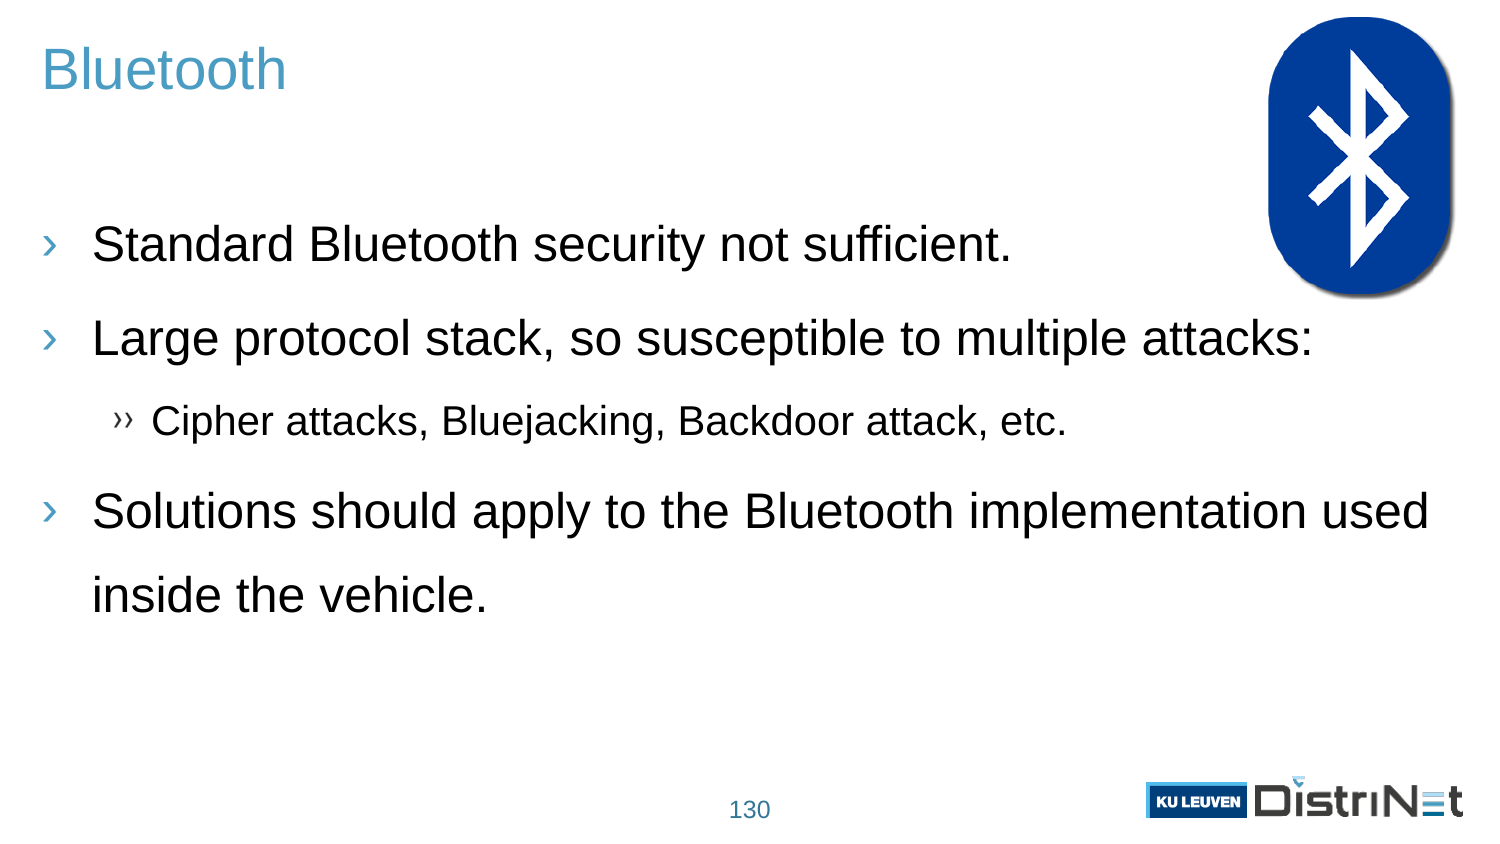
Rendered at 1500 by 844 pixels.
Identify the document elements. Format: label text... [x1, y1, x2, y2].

list Standard Bluetooth security not sufficient. Large protocol stack, so susceptible to multiple attacks: Cipher attacks, Bluejacking, Backdoor attack, etc. Solutions should apply to the Bluetooth implementation used inside the vehicle. [26, 180, 1463, 743]
picture [1146, 782, 1247, 818]
slide_number 130 [679, 786, 821, 832]
picture [108, 404, 141, 434]
picture [1255, 776, 1463, 817]
picture [1217, 17, 1500, 301]
title Bluetooth [26, 23, 1212, 110]
